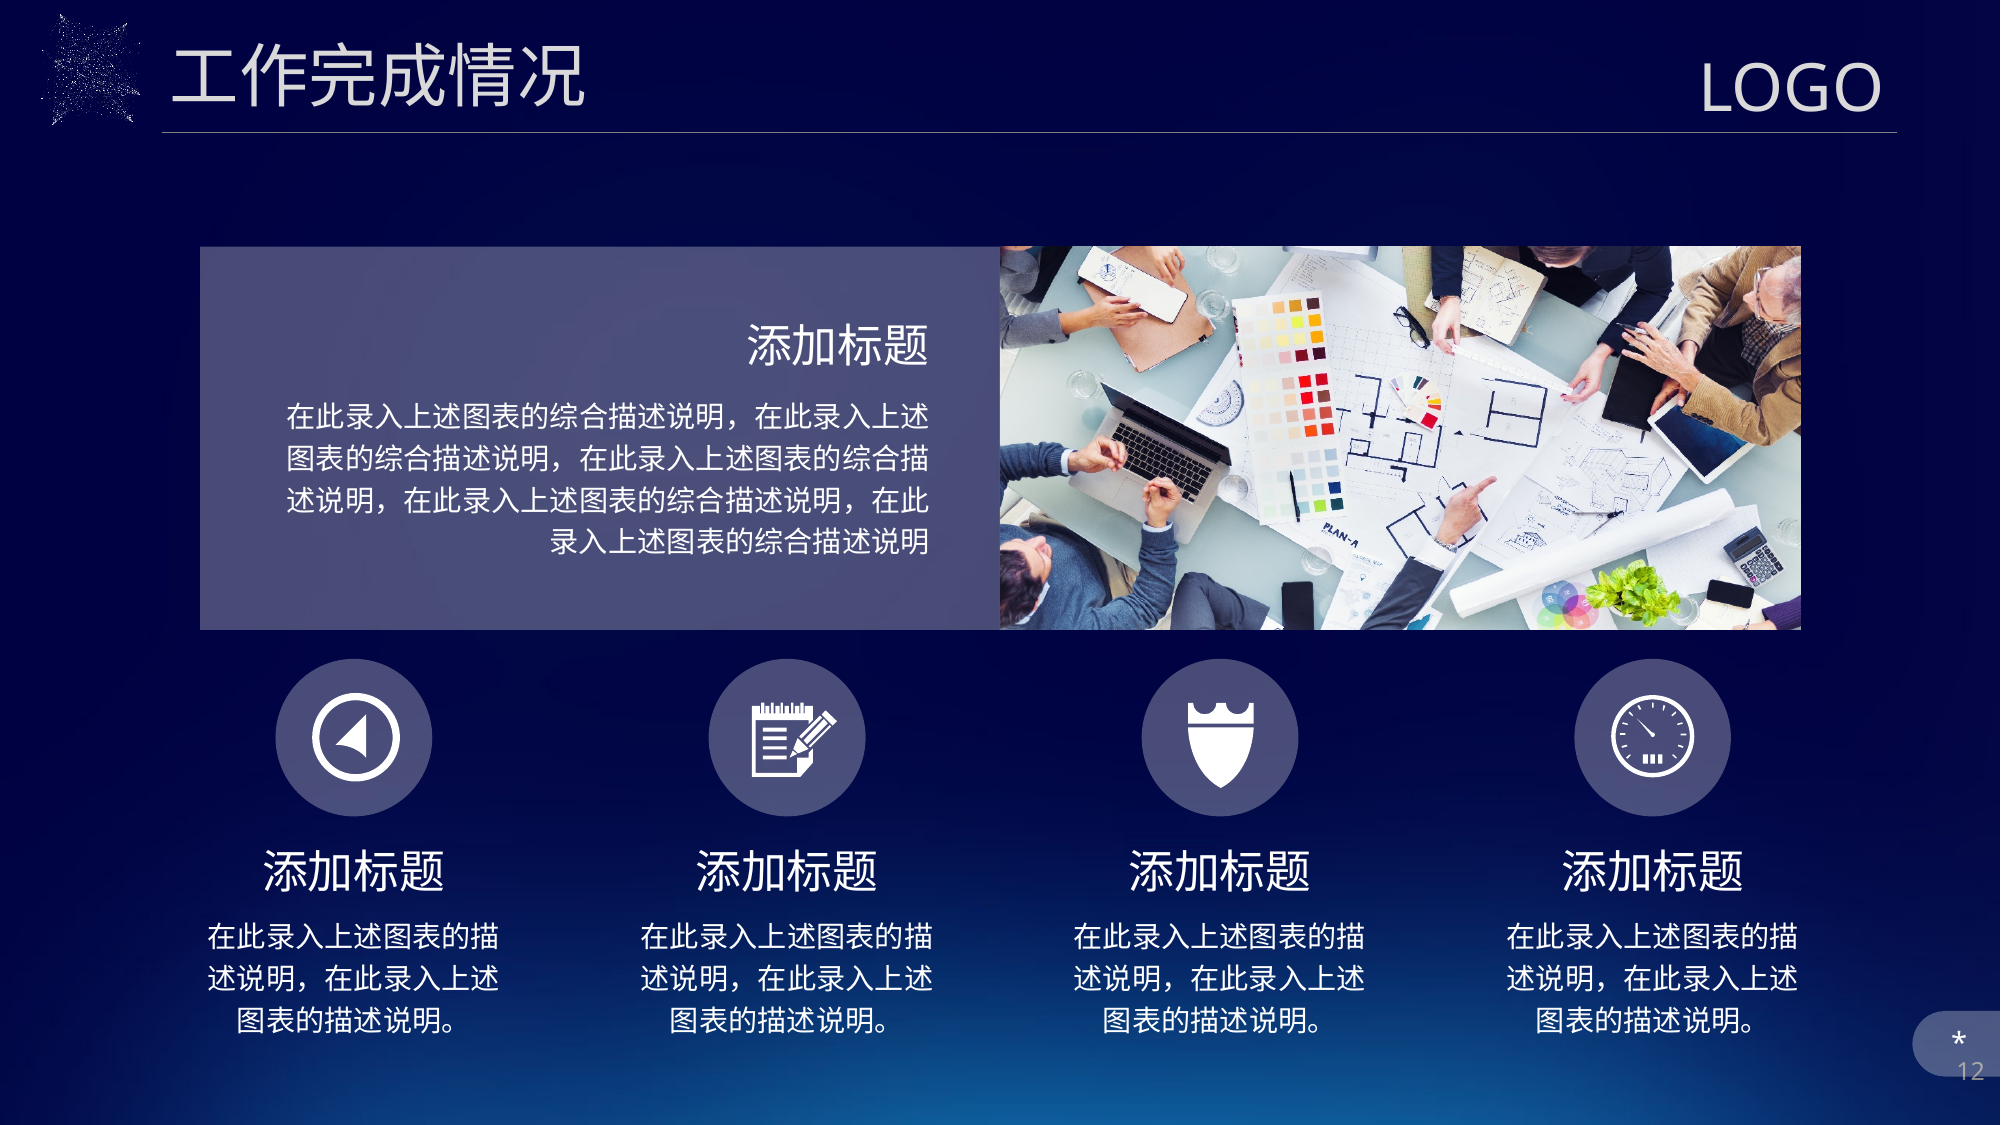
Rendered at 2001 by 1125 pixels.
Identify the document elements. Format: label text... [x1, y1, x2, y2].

text_box 在此录入上述图表的综合描述说明，在此录入上述图表的综合描述说明，在此录入上述图表的综合描述说明，在此录入上述图表的综合描述说明，在此录入上述图表的综合描述说明 [256, 383, 946, 567]
text_box 在此录入上述图表的描述说明，在此录入上述图表的描述说明。 [625, 904, 949, 1045]
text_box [312, 692, 400, 782]
text_box 在此录入上述图表的描述说明，在此录入上述图表的描述说明。 [1491, 904, 1815, 1045]
picture [0, 0, 2000, 1125]
text_box [1574, 658, 1731, 817]
text_box * [1925, 1018, 2000, 1065]
text_box [275, 658, 433, 817]
text_box 添加标题 [1092, 835, 1347, 904]
text_box [1000, 246, 1801, 630]
text_box [1141, 658, 1299, 817]
text_box 添加标题 [730, 309, 944, 380]
text_box [200, 246, 1000, 630]
text_box 在此录入上述图表的描述说明，在此录入上述图表的描述说明。 [1058, 904, 1382, 1045]
text_box 工作完成情况 [149, 21, 608, 125]
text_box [751, 702, 837, 777]
text_box [1912, 1010, 2000, 1077]
slide_number 12 [1550, 1042, 2000, 1103]
text_box 在此录入上述图表的描述说明，在此录入上述图表的描述说明。 [192, 904, 516, 1045]
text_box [1187, 702, 1254, 788]
text_box [708, 658, 866, 817]
text_box 添加标题 [226, 835, 482, 904]
text_box 添加标题 [1525, 835, 1781, 904]
text_box 添加标题 [659, 835, 914, 904]
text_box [1611, 695, 1695, 778]
